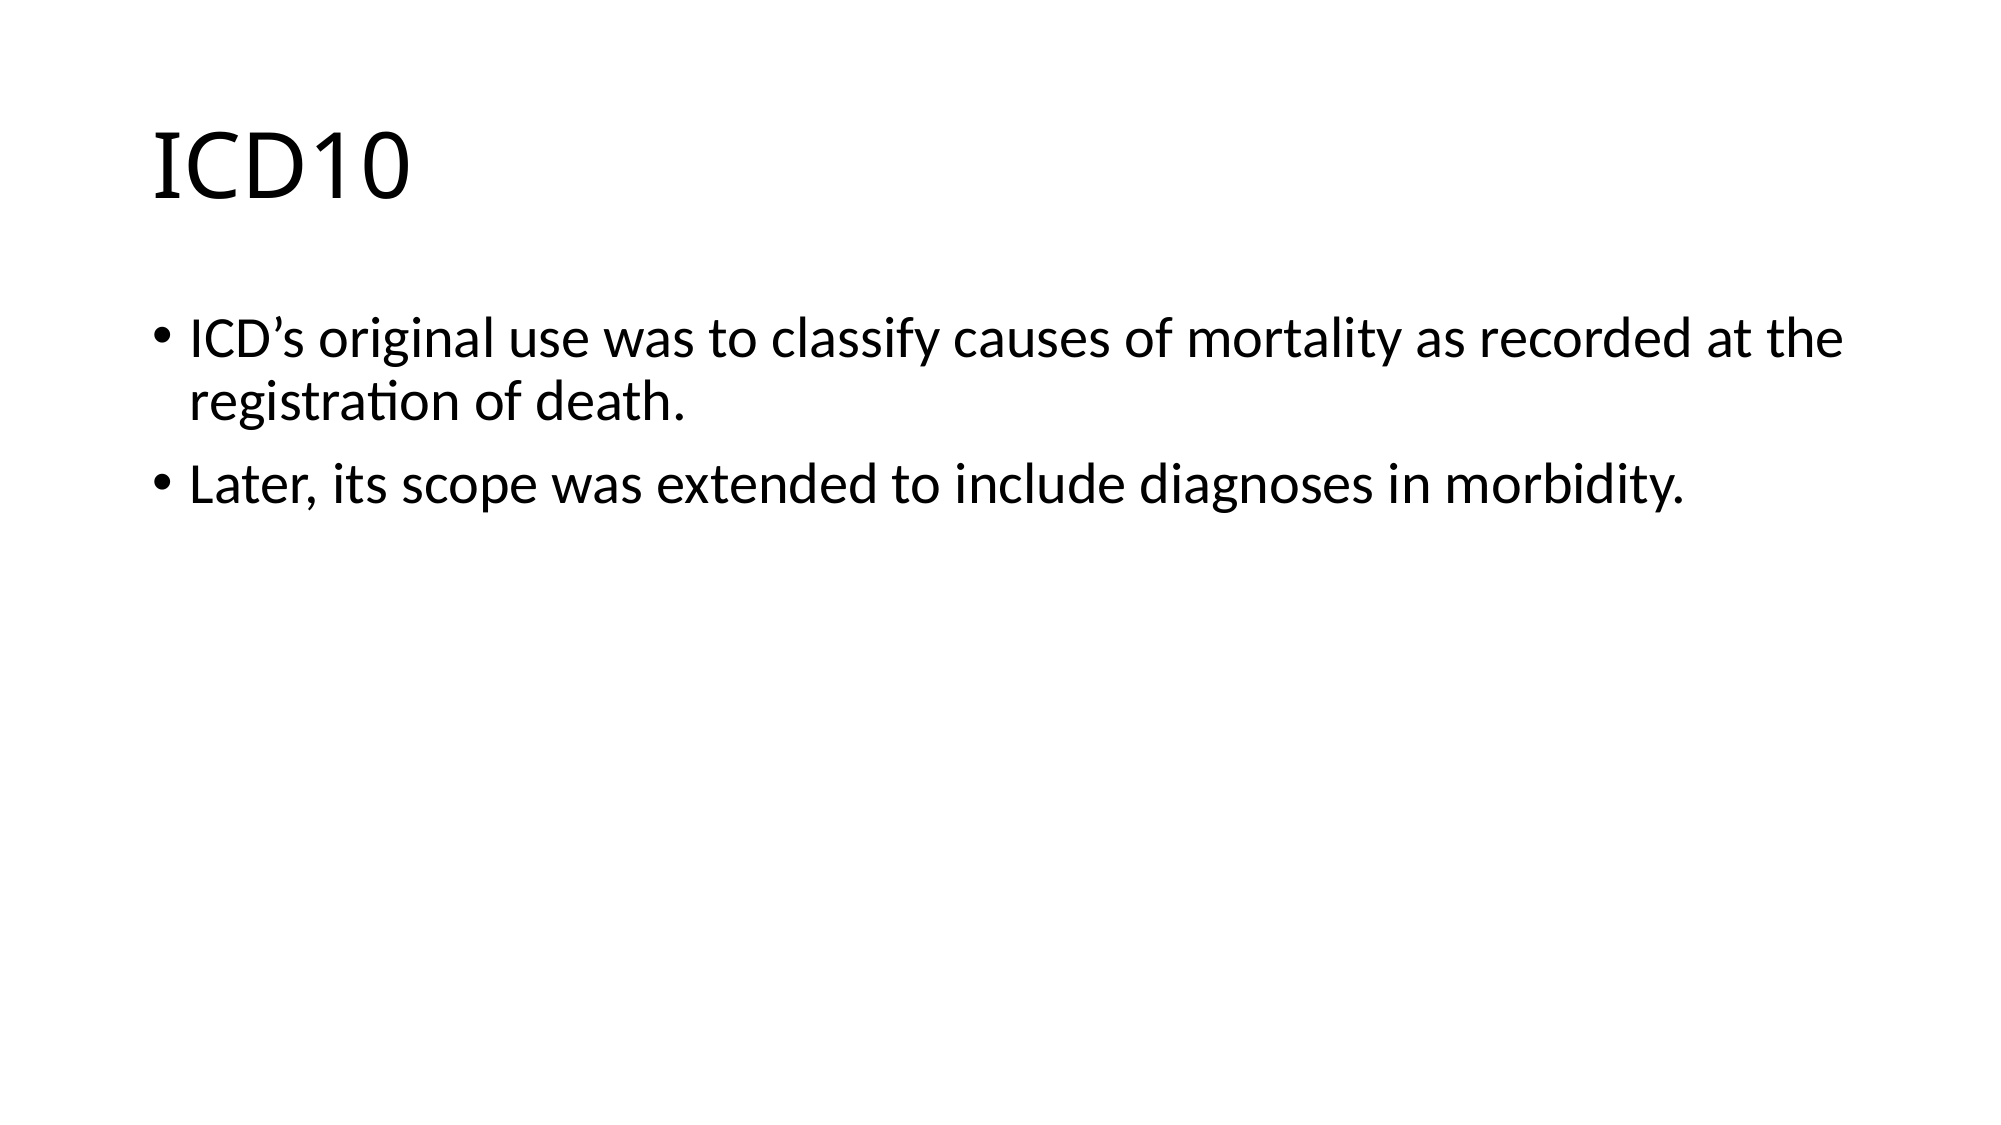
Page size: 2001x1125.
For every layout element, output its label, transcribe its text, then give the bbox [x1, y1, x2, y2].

title ICD10 [137, 59, 1863, 278]
list ICD’s original use was to classify causes of mortality as recorded at the registration of death. Later, its scope was extended to include diagnoses in morbidity. [137, 299, 1863, 1014]
